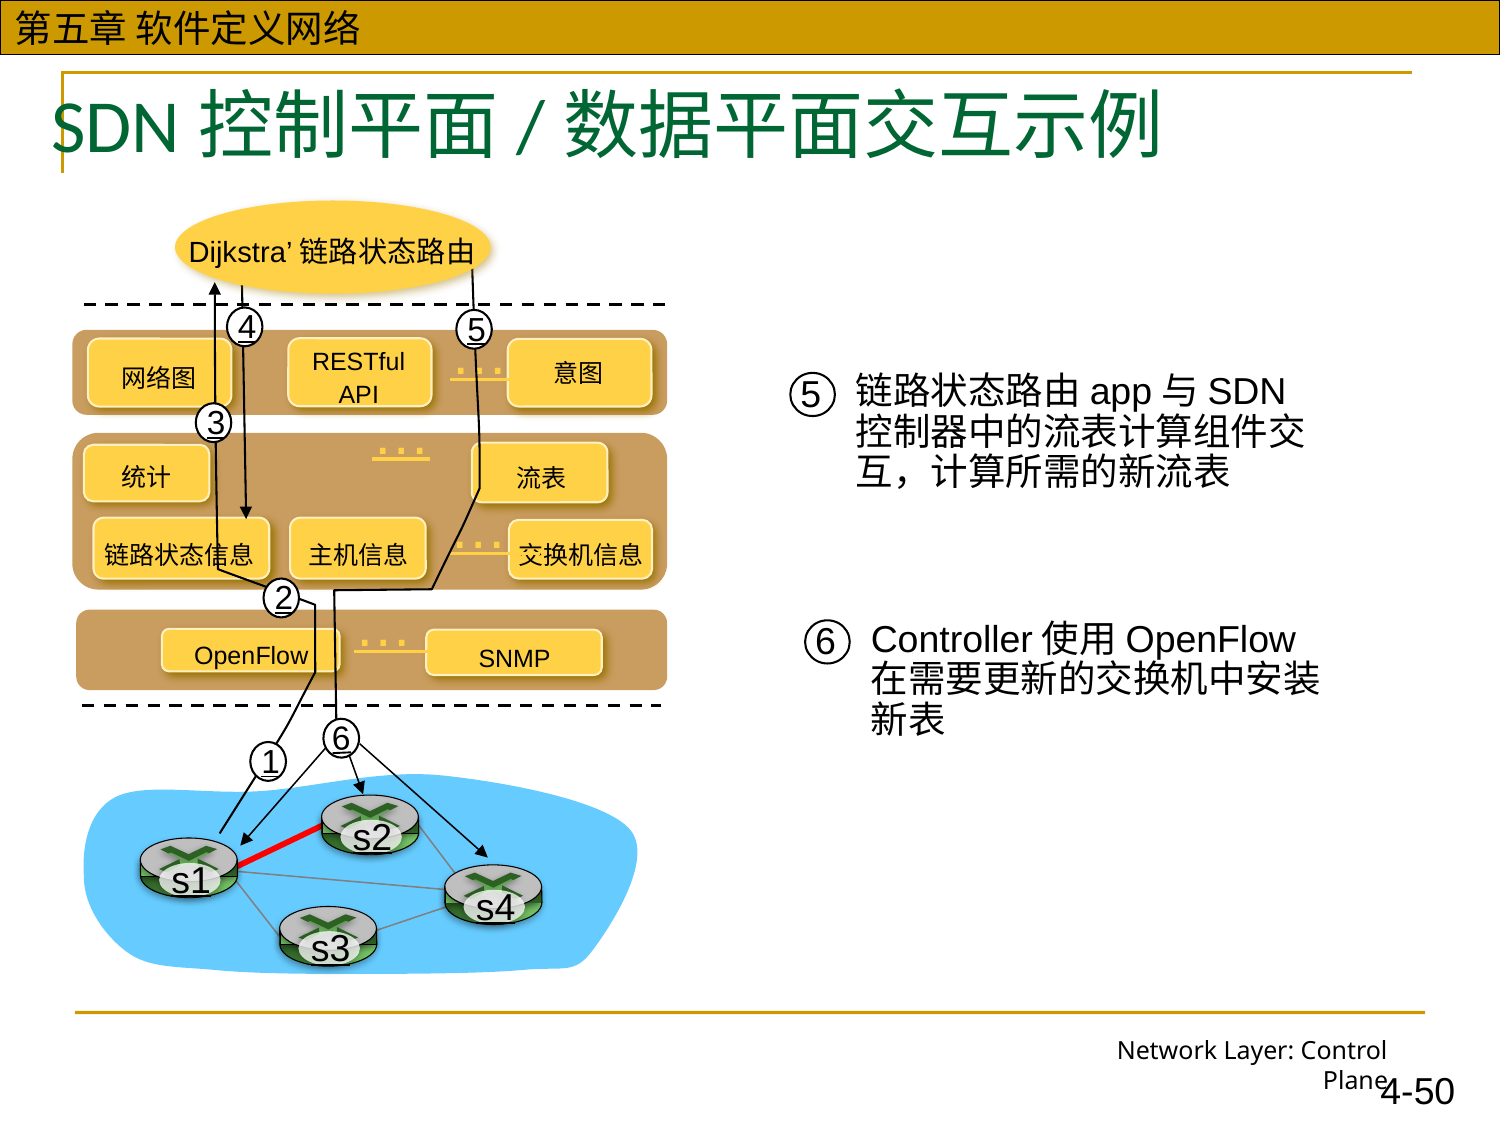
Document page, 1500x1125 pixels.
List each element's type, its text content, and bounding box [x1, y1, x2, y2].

slide_number 4-50 [1365, 1060, 1477, 1106]
text_box SDN控制平面/数据平面交互示例 [36, 69, 1178, 175]
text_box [72, 200, 668, 978]
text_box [799, 609, 1357, 751]
footer Network Layer: Control Plane [1045, 1061, 1404, 1102]
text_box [784, 362, 1342, 504]
